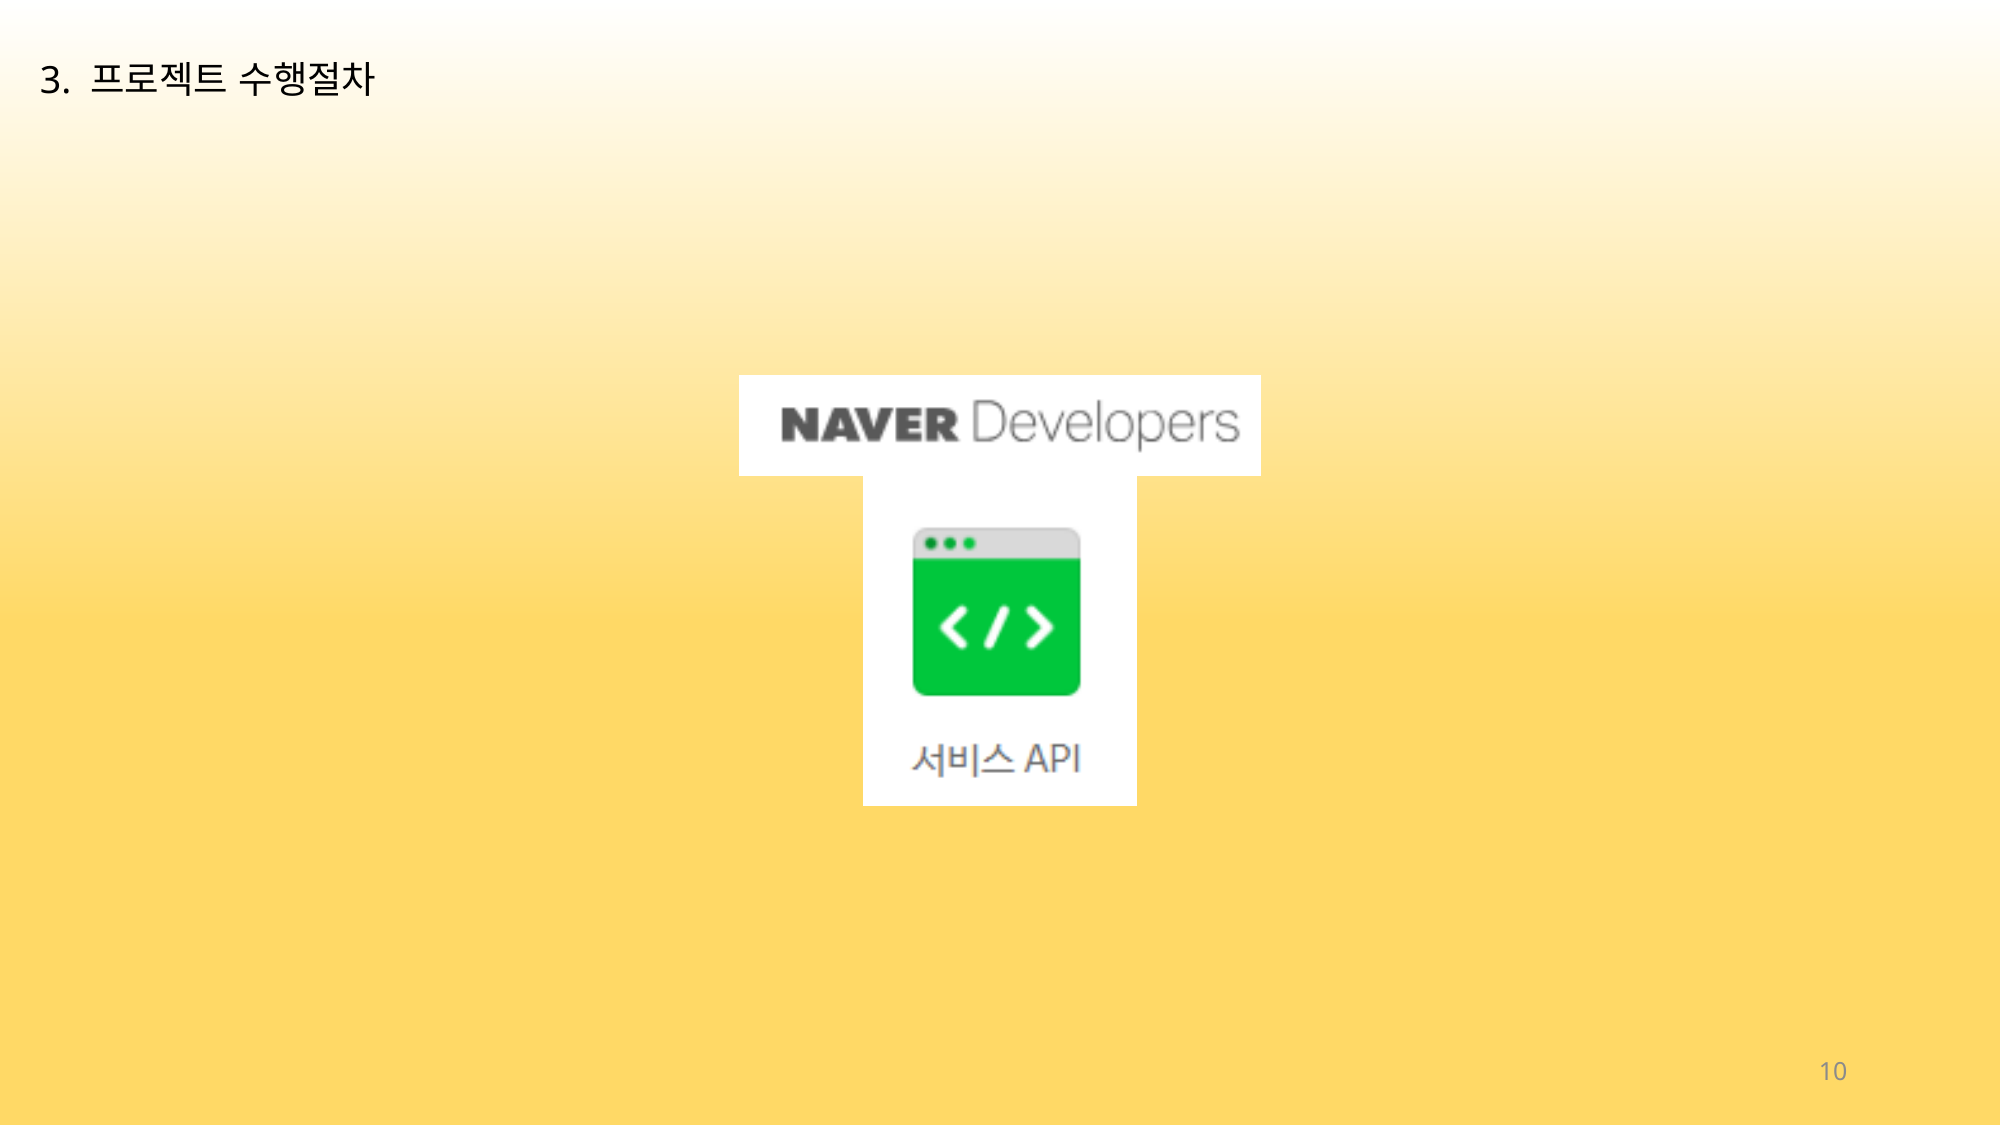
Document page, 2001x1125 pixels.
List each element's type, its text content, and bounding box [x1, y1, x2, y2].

text_box 3. 프로젝트 수행절차 [25, 48, 1690, 109]
slide_number 10 [1412, 1042, 1863, 1103]
picture [739, 375, 1261, 806]
